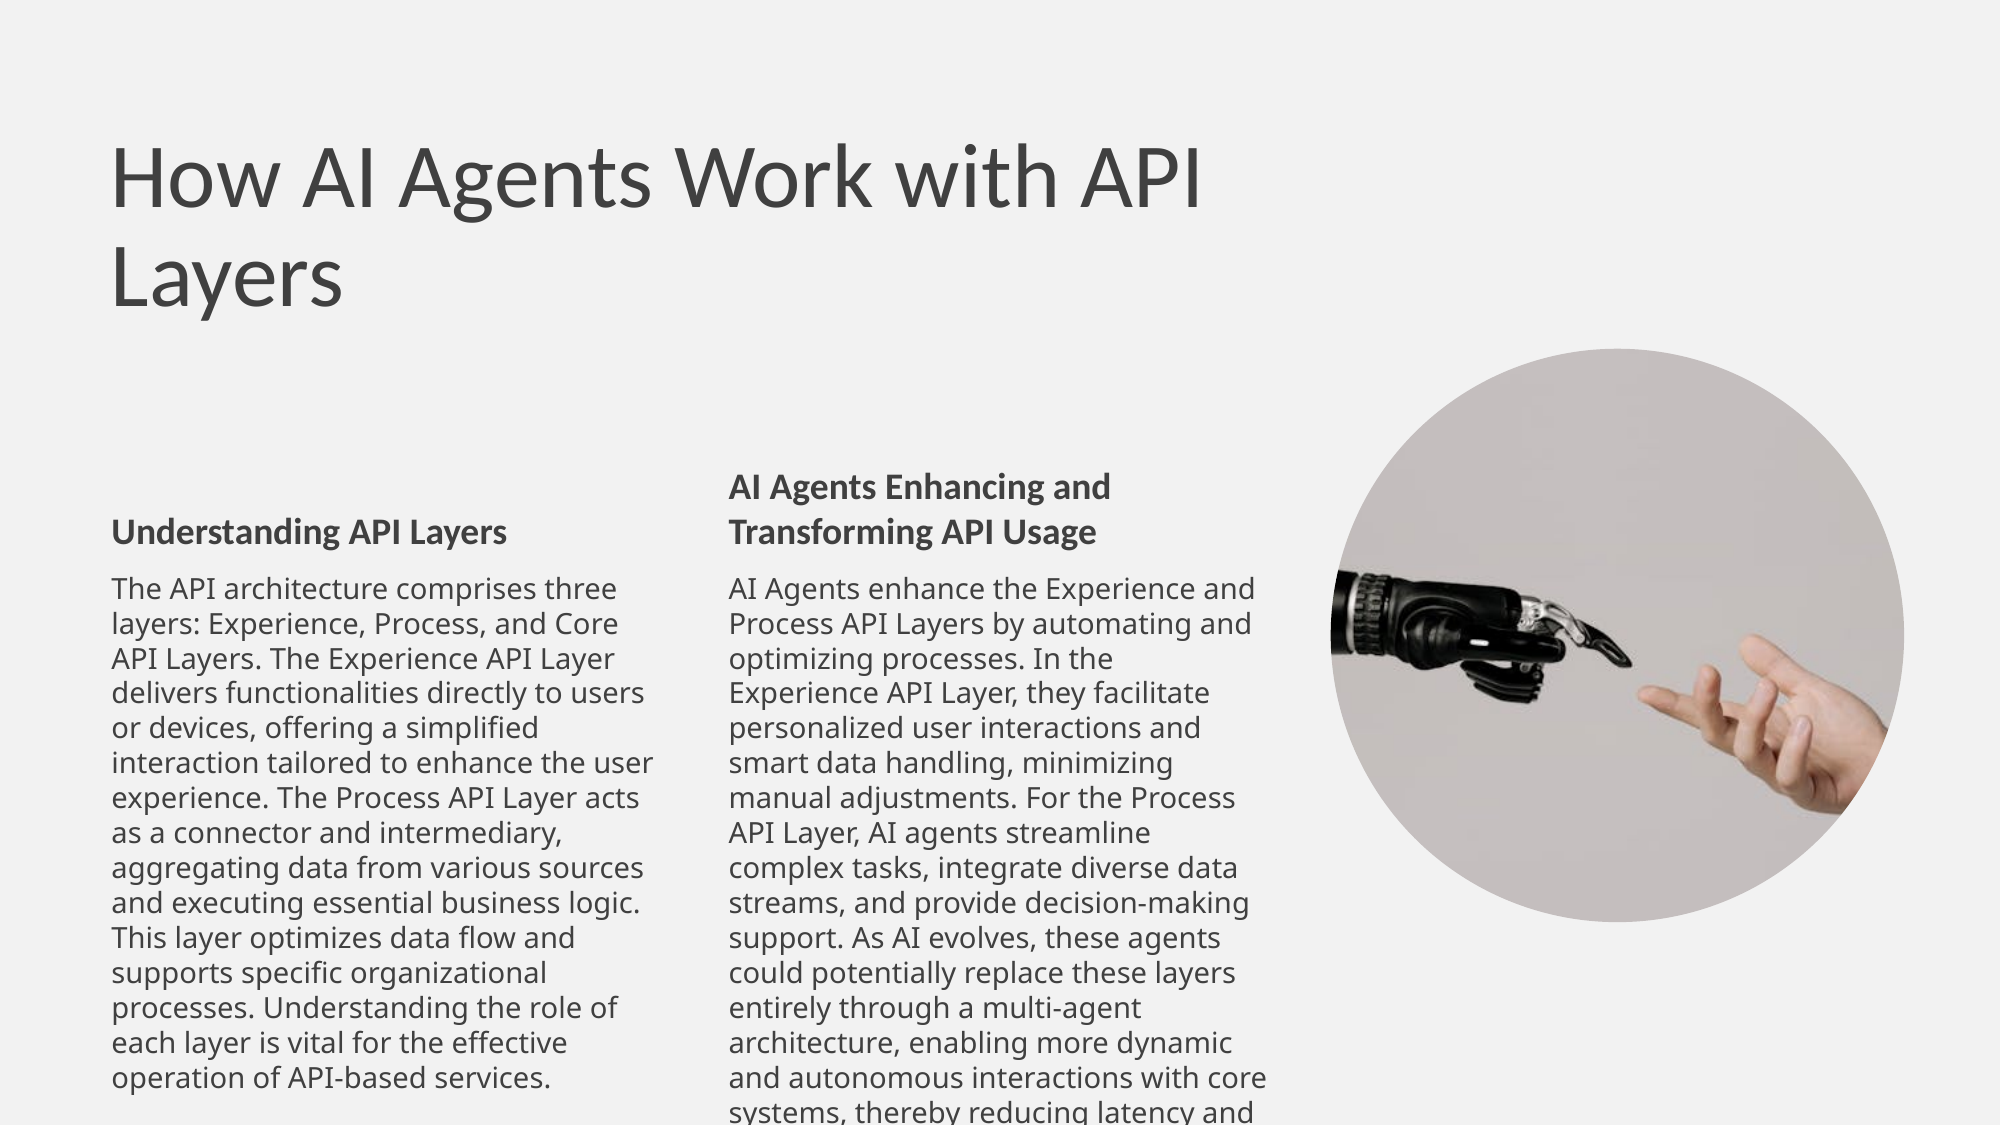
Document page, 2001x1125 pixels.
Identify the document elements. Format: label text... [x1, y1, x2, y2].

list AI Agents Enhancing and Transforming API Usage [713, 462, 1287, 560]
title How AI Agents Work with API Layers [95, 95, 1331, 359]
list Understanding API Layers [96, 462, 670, 560]
picture [1330, 348, 1905, 923]
list AI Agents enhance the Experience and Process API Layers by automating and optimizing processes. In the Experience API Layer, they facilitate personalized user interactions and smart data handling, minimizing manual adjustments. For the Process API Layer, AI agents streamline complex tasks, integrate diverse data streams, and provide decision-making support. As AI evolves, these agents could potentially replace these layers entirely through a multi-agent architecture, enabling more dynamic and autonomous interactions with core systems, thereby reducing latency and boosting efficiency. [713, 562, 1287, 877]
list The API architecture comprises three layers: Experience, Process, and Core API Layers. The Experience API Layer delivers functionalities directly to users or devices, offering a simplified interaction tailored to enhance the user experience. The Process API Layer acts as a connector and intermediary, aggregating data from various sources and executing essential business logic. This layer optimizes data flow and supports specific organizational processes. Understanding the role of each layer is vital for the effective operation of API-based services. [96, 562, 670, 877]
